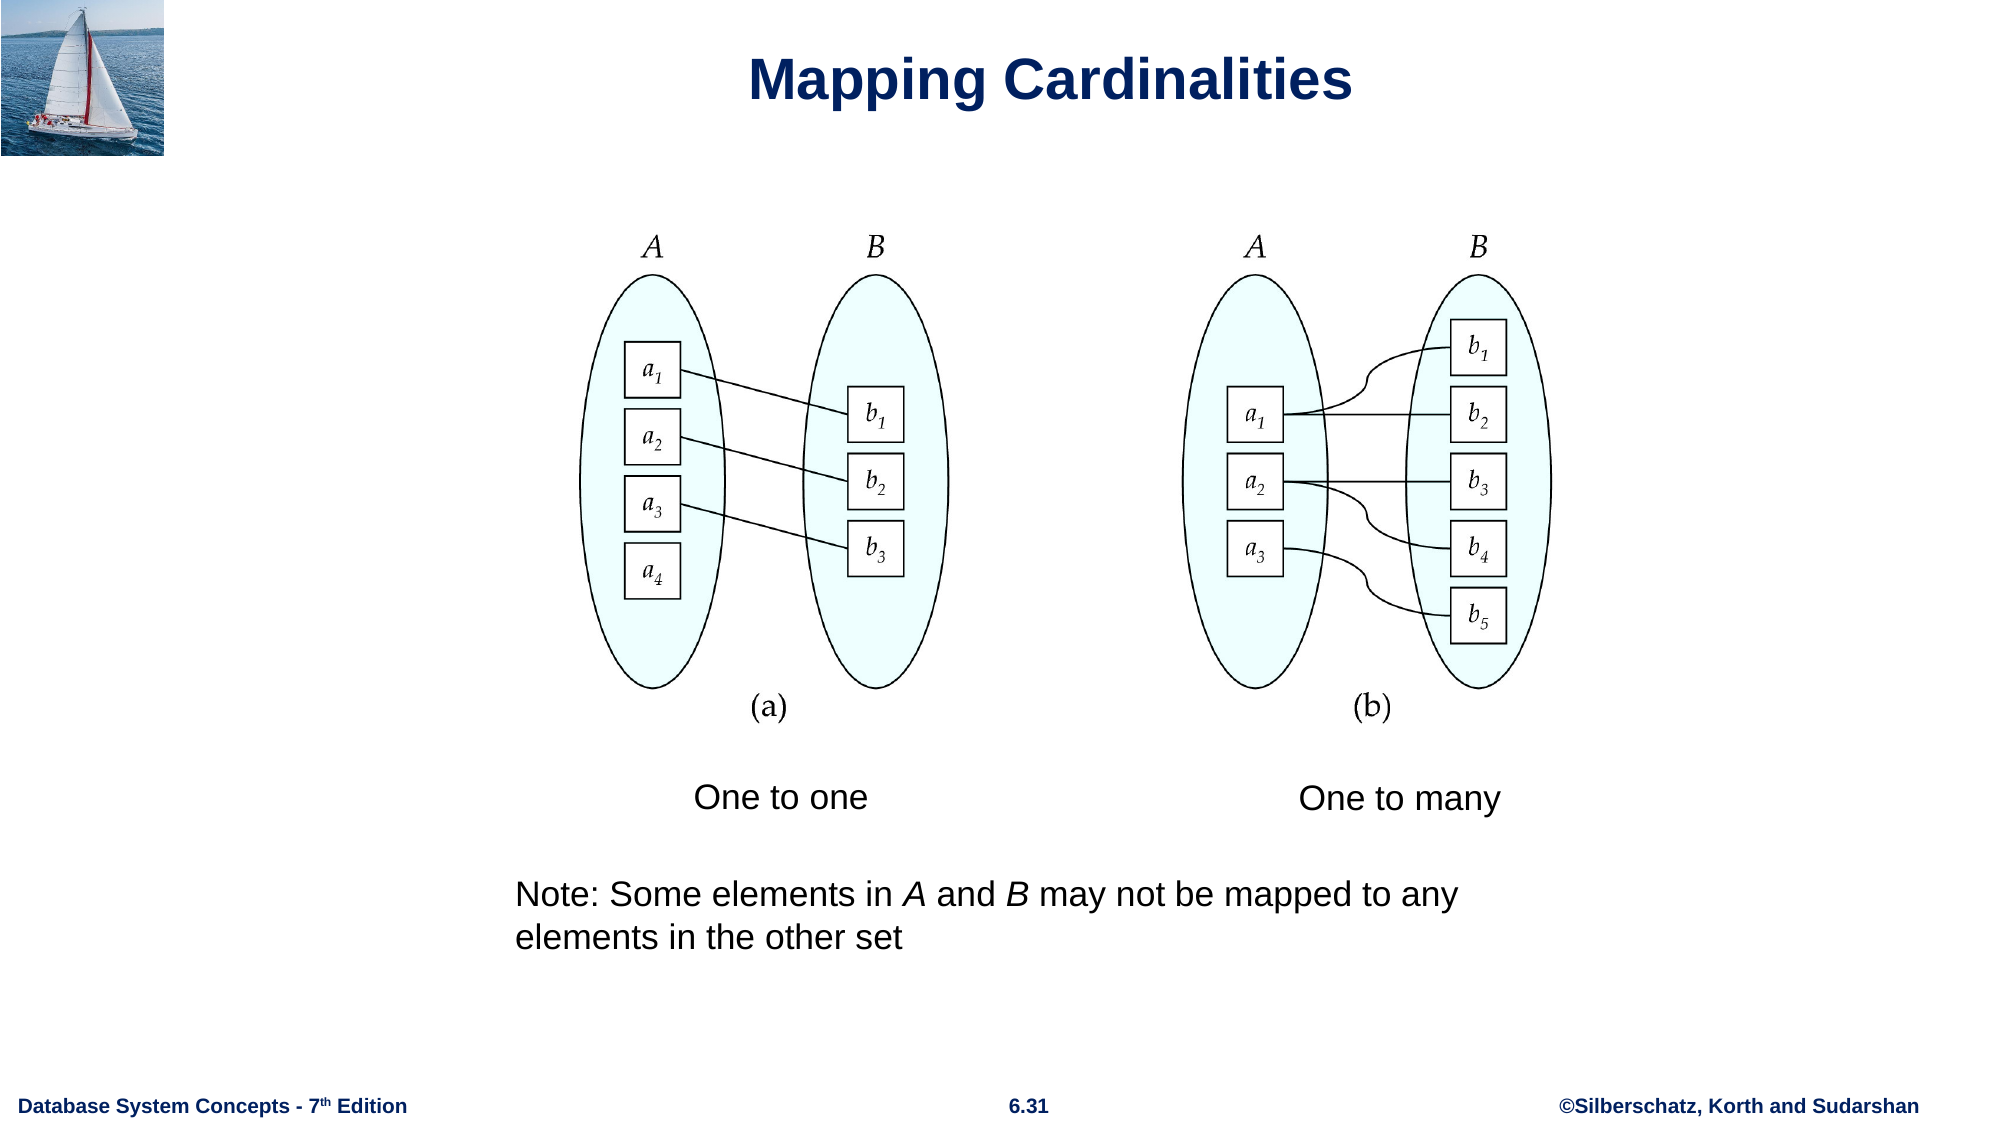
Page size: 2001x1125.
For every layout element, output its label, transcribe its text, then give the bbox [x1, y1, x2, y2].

picture [1, 0, 164, 156]
text_box Note: Some elements in A and B may not be mapped to any elements in the other set [500, 864, 1484, 964]
picture [579, 227, 1555, 725]
text_box One to one [664, 767, 898, 825]
text_box One to many [1283, 767, 1517, 825]
title Mapping Cardinalities [167, 18, 1935, 120]
